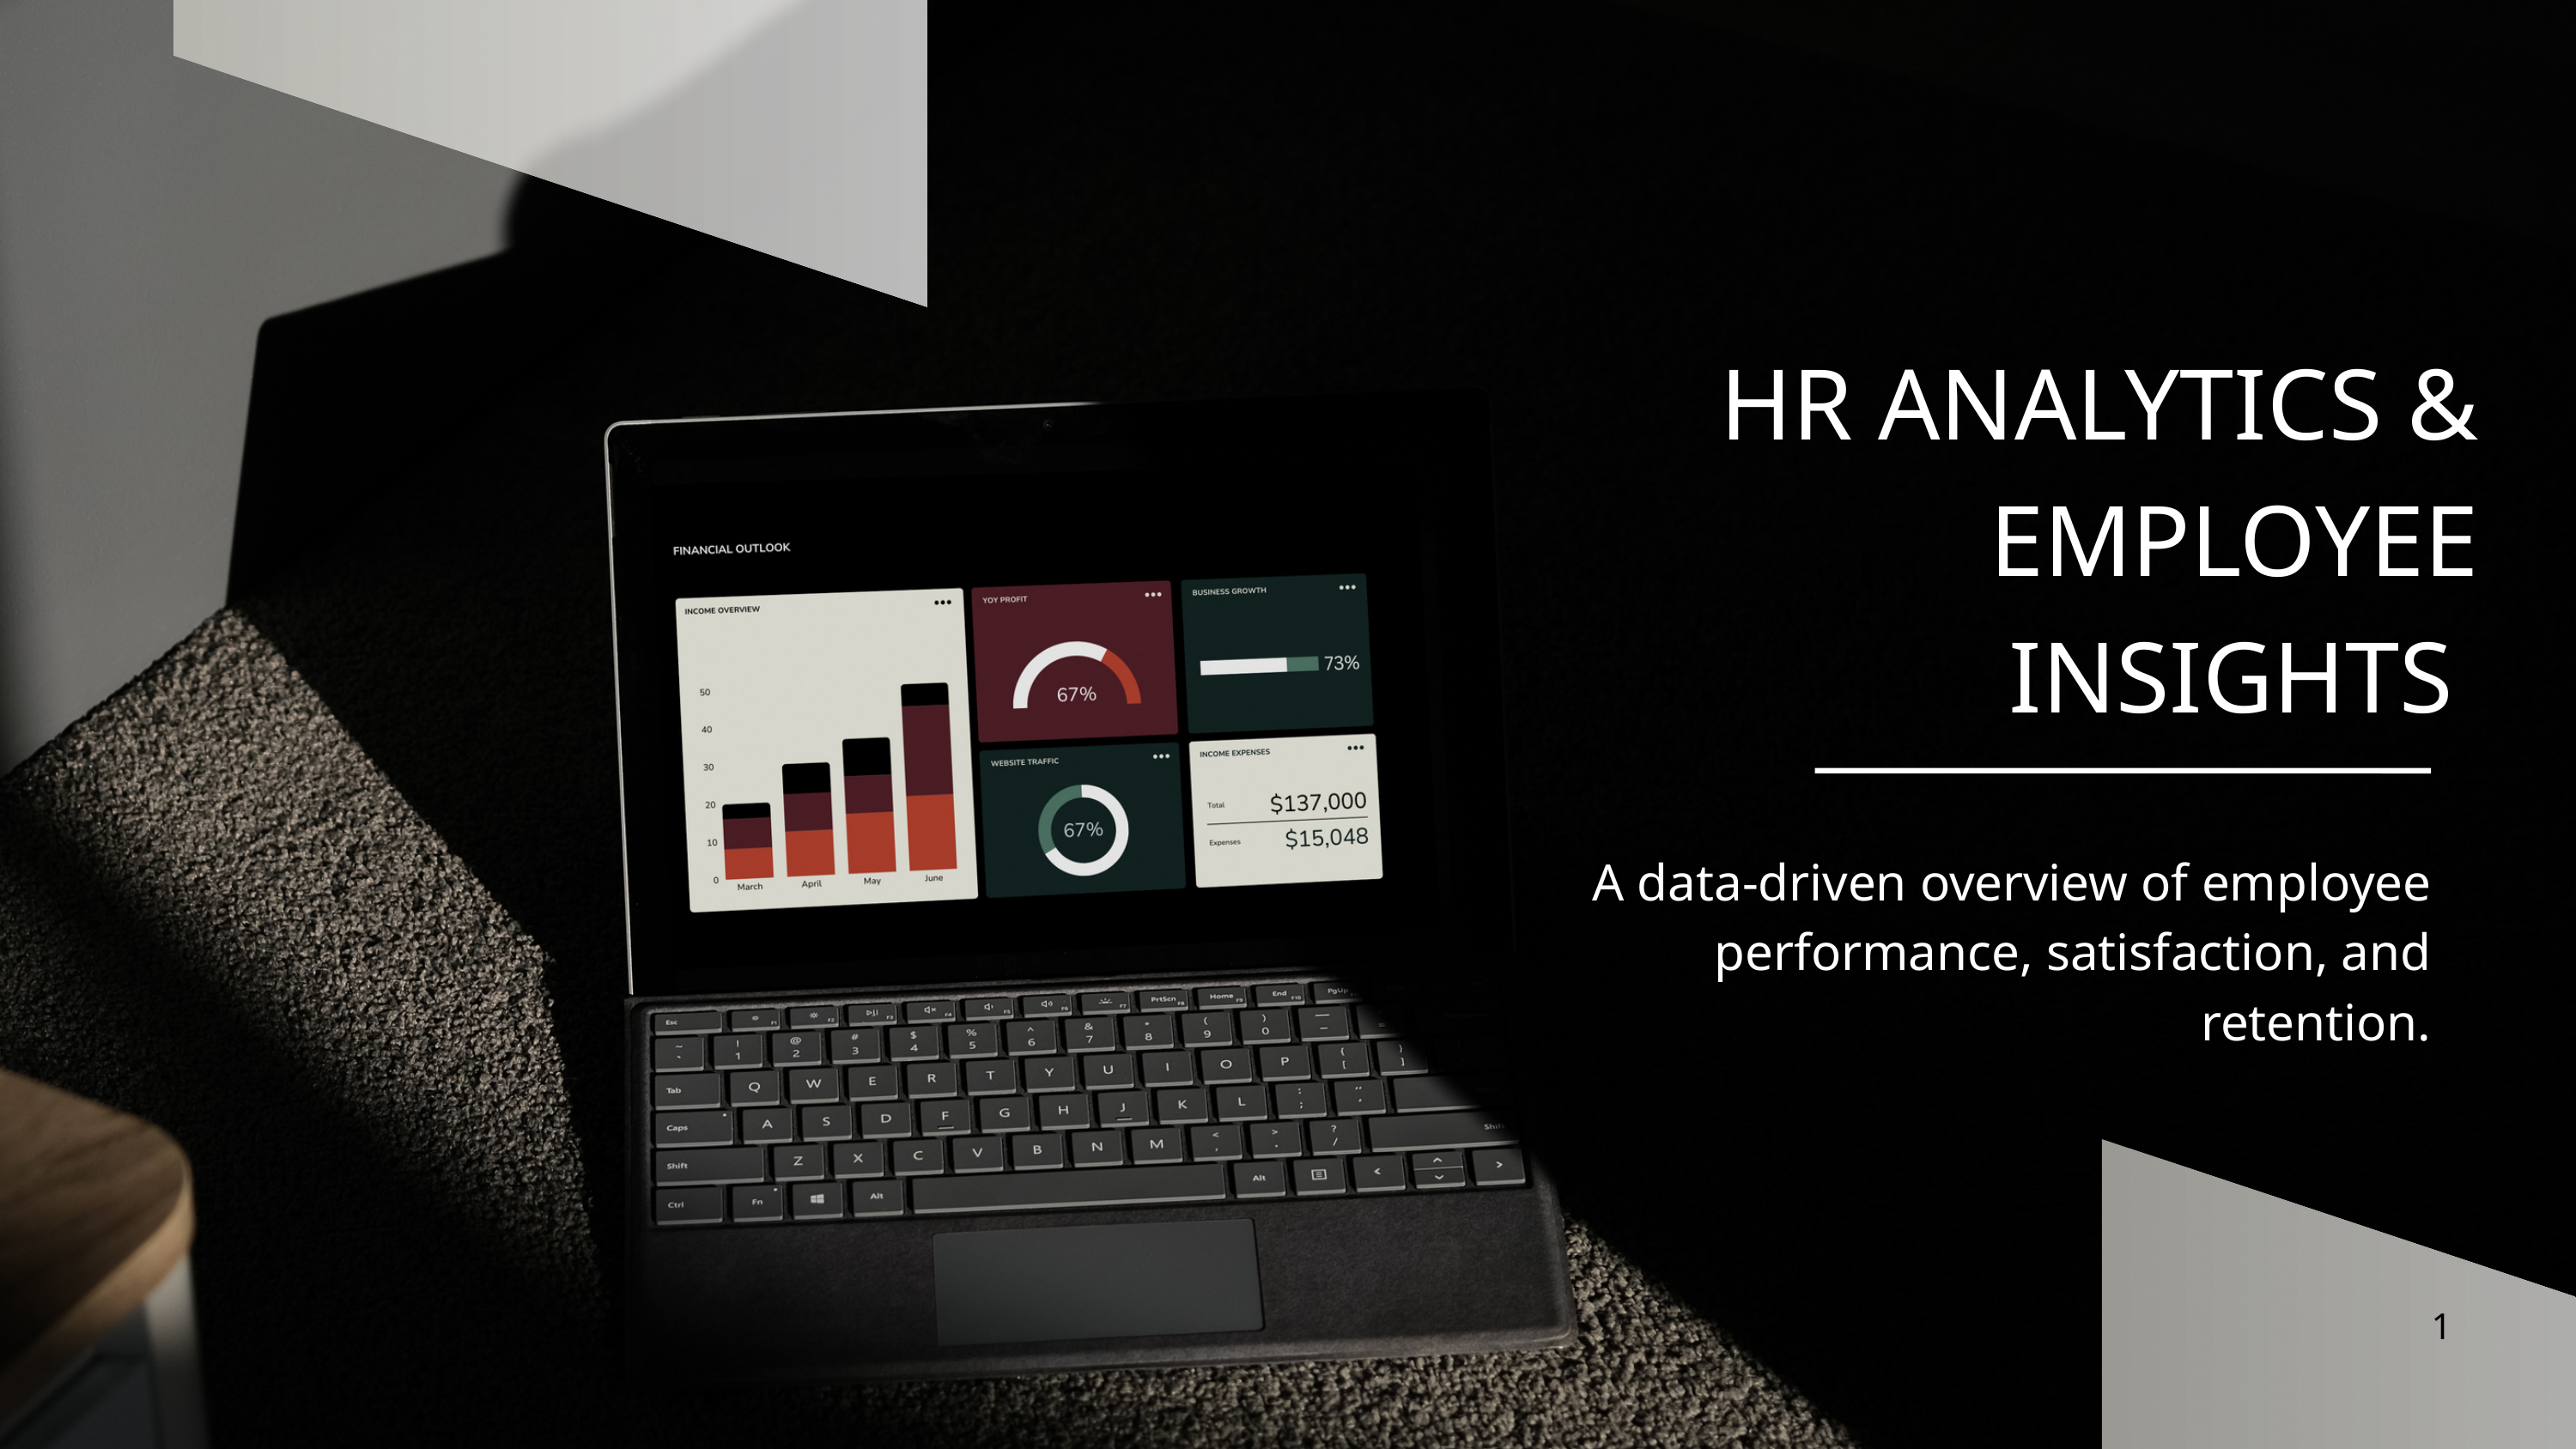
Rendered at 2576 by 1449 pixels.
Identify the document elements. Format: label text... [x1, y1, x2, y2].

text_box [14, 0, 1087, 149]
text_box HR ANALYTICS & EMPLOYEE INSIGHTS [1533, 323, 2479, 733]
text_box [0, 0, 2576, 1449]
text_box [2082, 1158, 2576, 1449]
text_box A data-driven overview of employee performance, satisfaction, and retention. [1542, 840, 2432, 1121]
